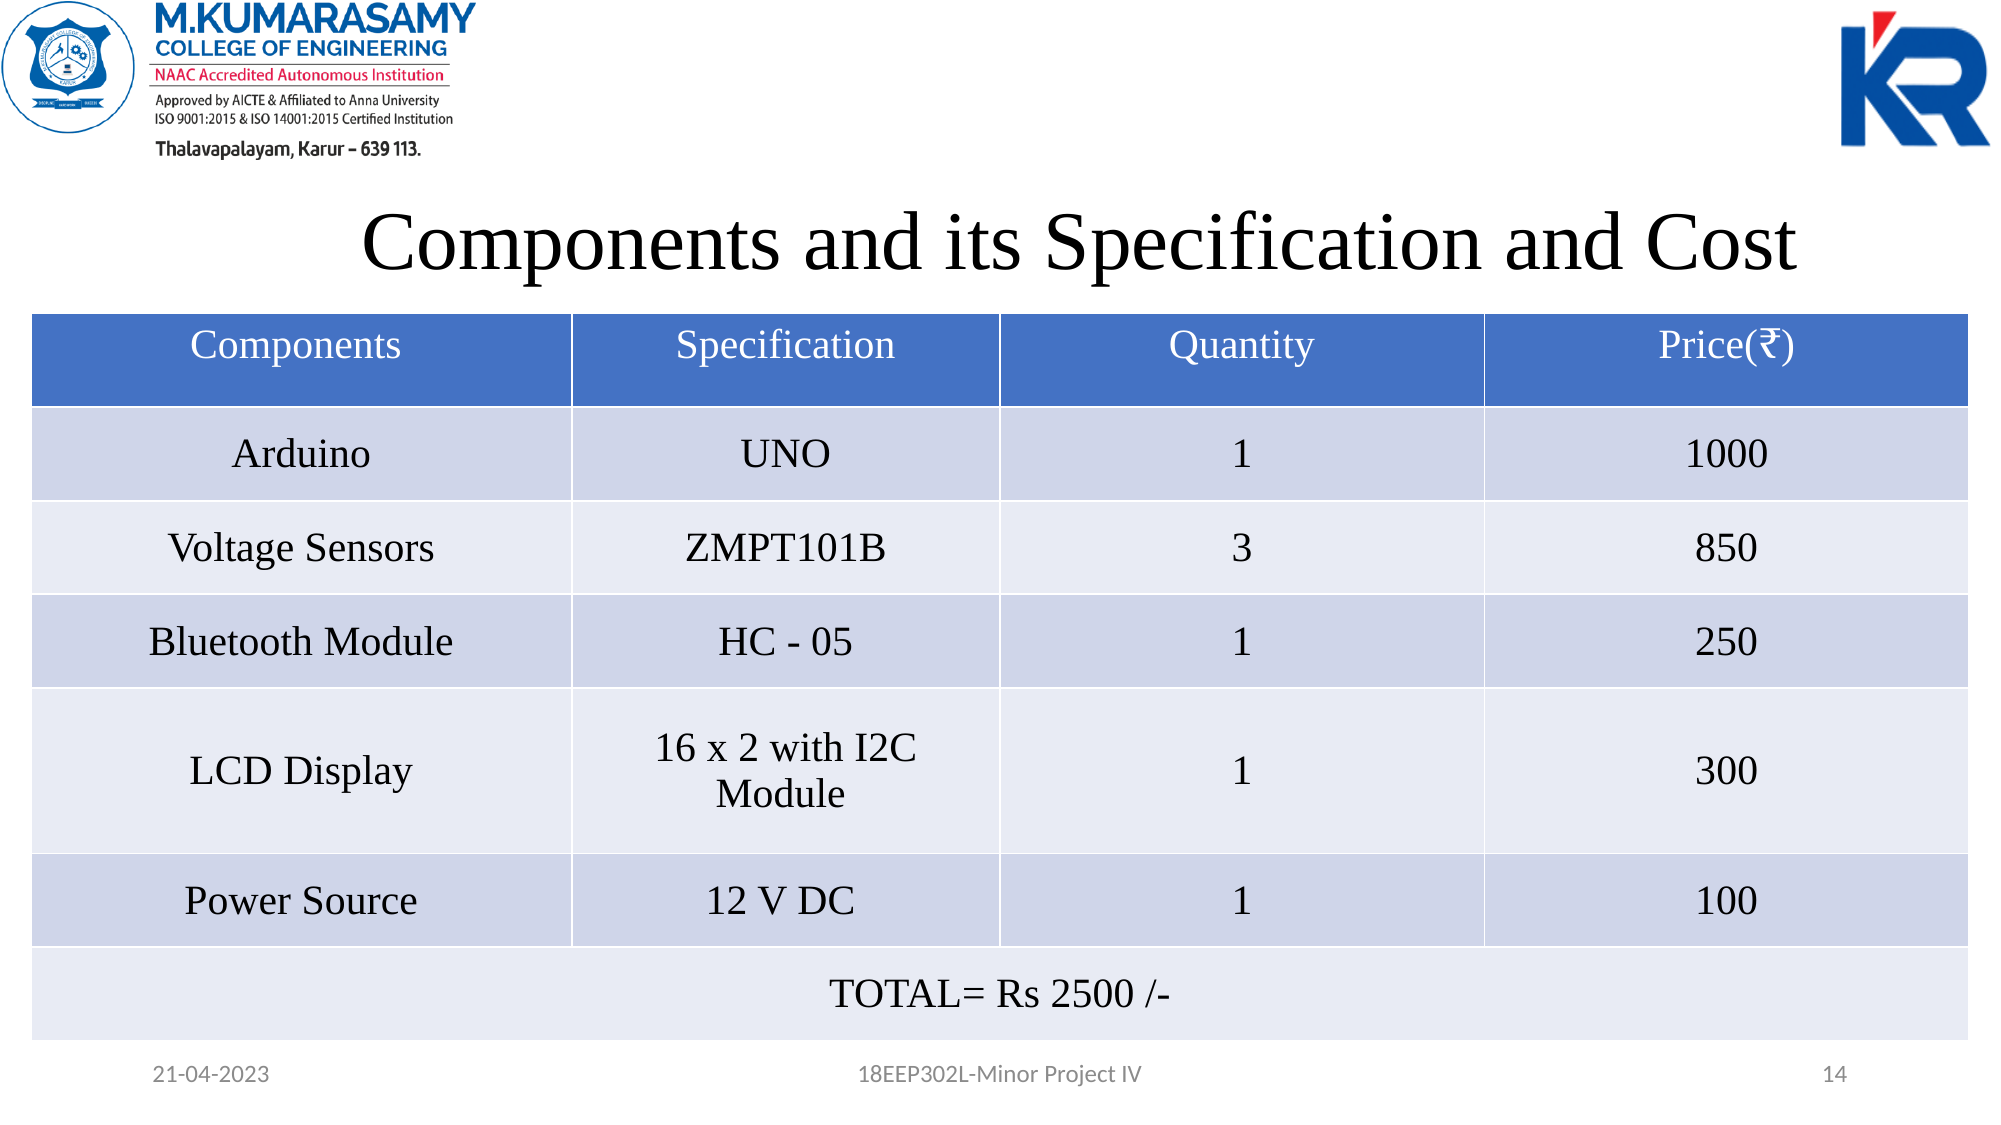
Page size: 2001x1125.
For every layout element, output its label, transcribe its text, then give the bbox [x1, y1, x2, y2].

table_cell 300 [1485, 689, 1968, 853]
table_cell 250 [1485, 595, 1968, 687]
table_cell 1000 [1485, 408, 1968, 500]
table_cell 1 [1001, 595, 1484, 687]
table_cell HC - 05 [573, 595, 999, 687]
table_cell 1 [1001, 408, 1484, 500]
picture [1832, 0, 1999, 158]
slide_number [137, 1042, 588, 1103]
table_cell 12 V DC [573, 854, 999, 946]
footer 18EEP302L-Minor Project IV [662, 1042, 1338, 1103]
table_header Price(₹) [1485, 314, 1968, 406]
table_cell LCD Display [32, 689, 571, 853]
table_cell 1 [1001, 689, 1484, 853]
table_cell UNO [573, 408, 999, 500]
table_cell Arduino [32, 408, 571, 500]
table_header Components [32, 314, 571, 406]
table_cell 16 x 2 with I2C Module [573, 689, 999, 853]
table_cell 3 [1001, 502, 1484, 593]
table_cell 850 [1485, 502, 1968, 593]
table_cell ZMPT101B [573, 502, 999, 593]
table_header Specification [573, 314, 999, 406]
table_header Quantity [1001, 314, 1484, 406]
table_cell Voltage Sensors [32, 502, 571, 593]
slide_number 14 [1412, 1042, 1863, 1103]
picture [1, 1, 476, 160]
table_cell 100 [1485, 854, 1968, 946]
table_cell Power Source [32, 854, 571, 946]
table_cell 1 [1001, 854, 1484, 946]
table_cell TOTAL= Rs 2500 /- [32, 948, 1968, 1040]
title Components and its Specification and Cost [217, 182, 1943, 303]
table_cell Bluetooth Module [32, 595, 571, 687]
